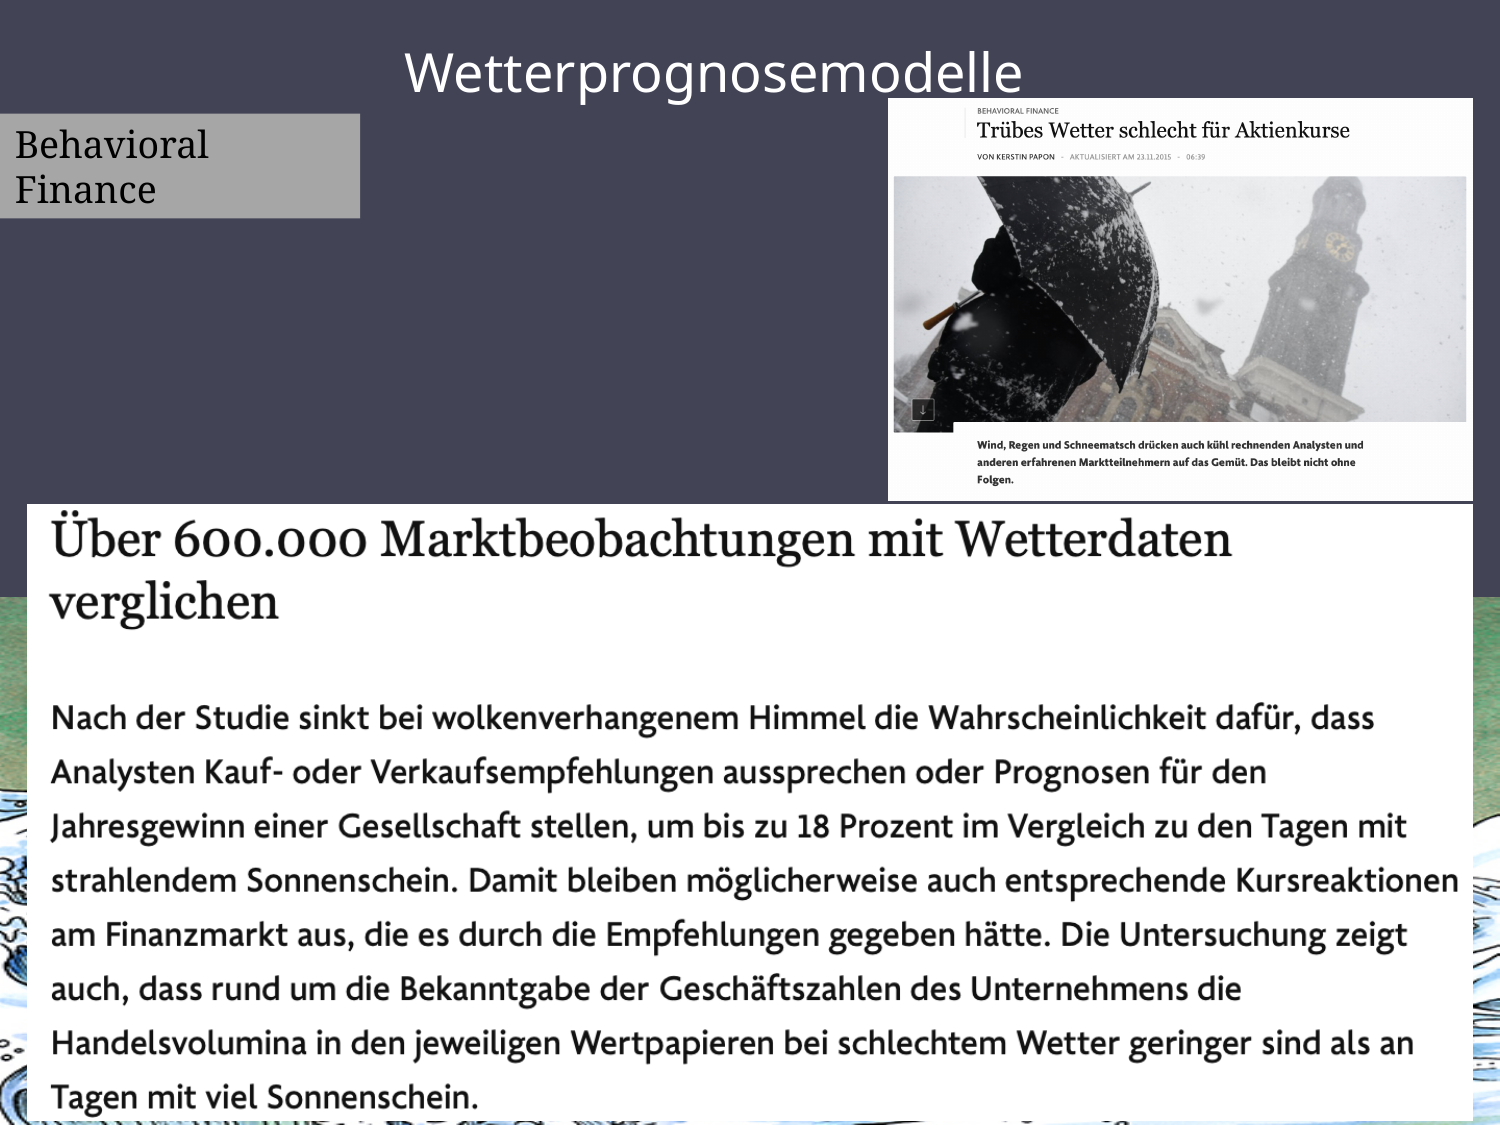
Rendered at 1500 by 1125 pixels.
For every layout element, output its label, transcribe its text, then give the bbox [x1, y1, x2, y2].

picture [888, 97, 1474, 501]
picture [0, 504, 1500, 1125]
text_box Behavioral Finance [0, 113, 361, 219]
title Wetterprognosemodelle [159, 30, 1270, 112]
